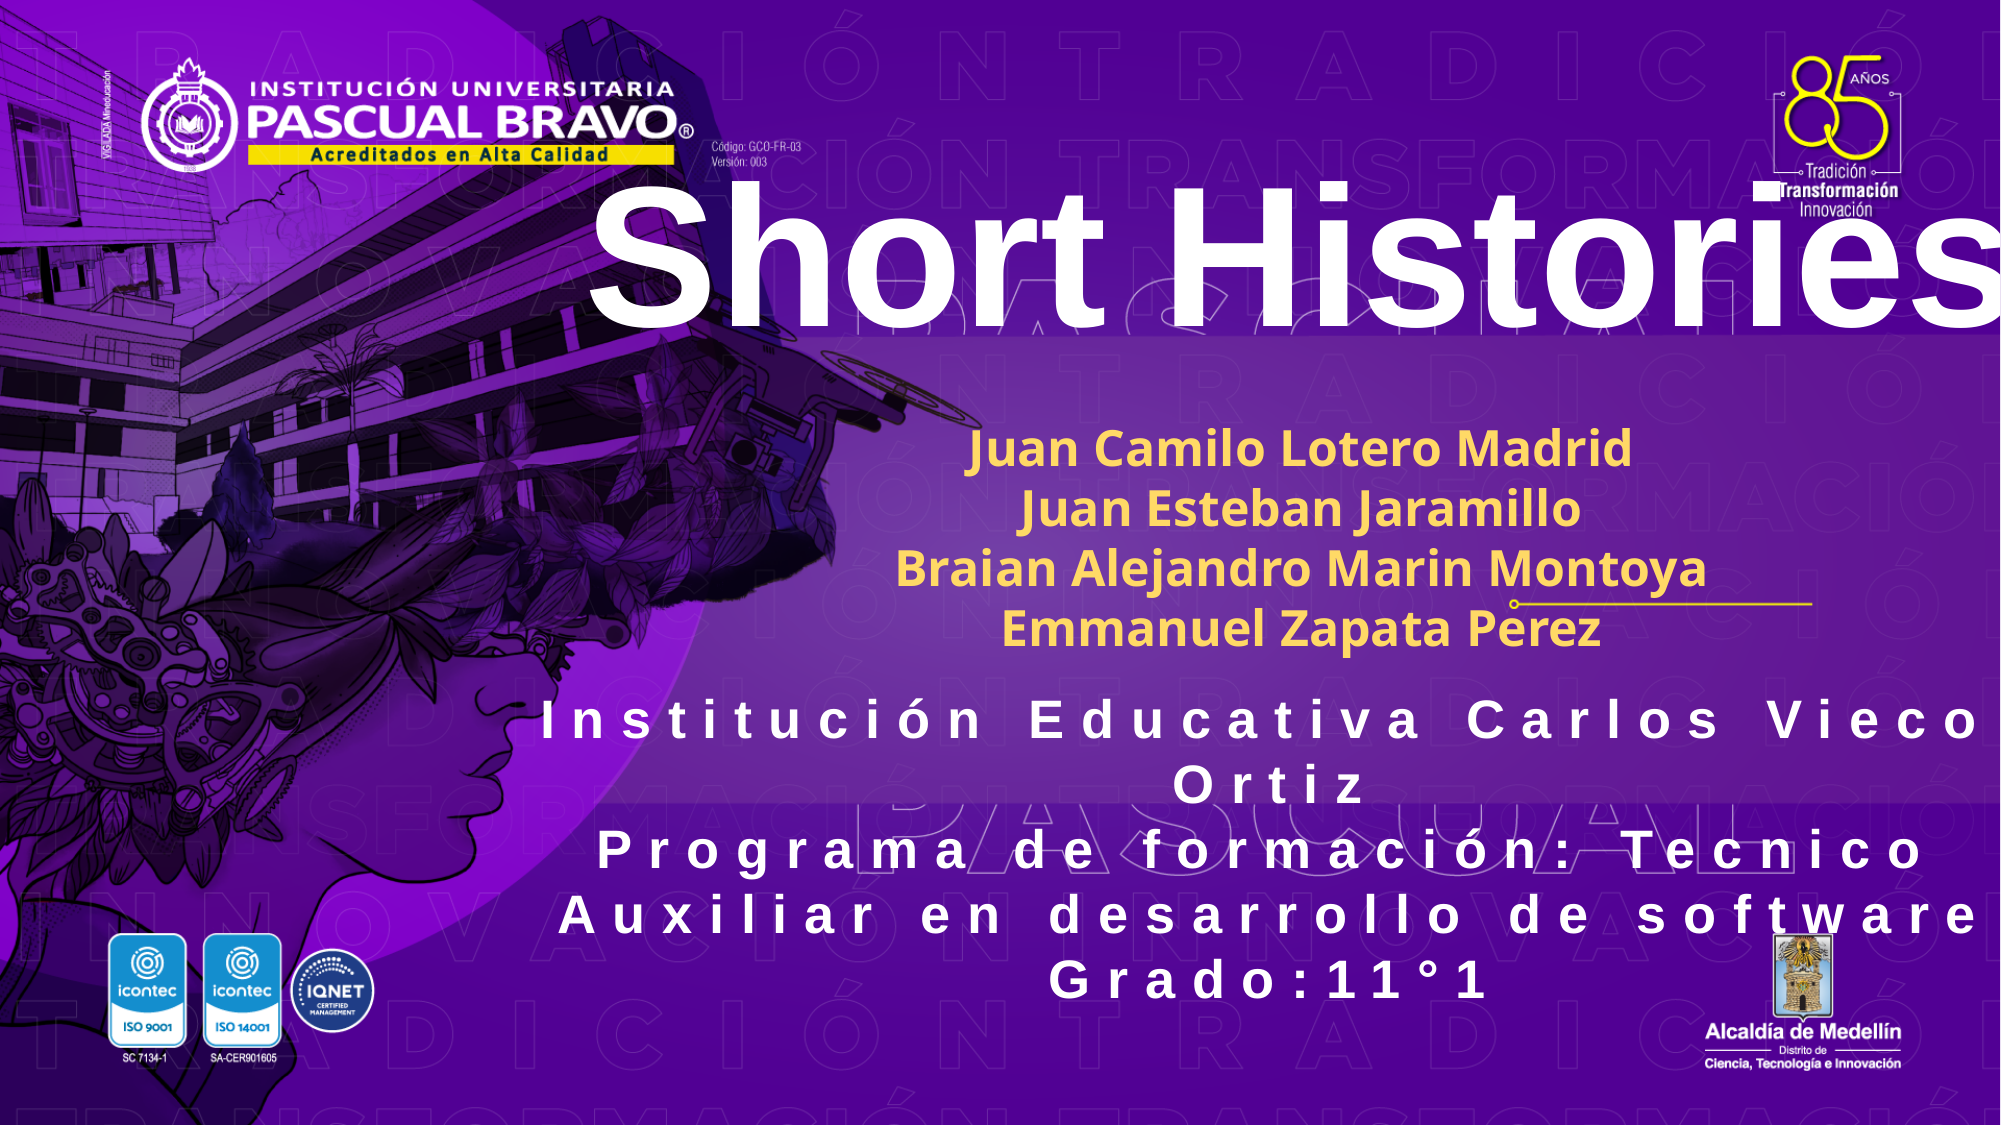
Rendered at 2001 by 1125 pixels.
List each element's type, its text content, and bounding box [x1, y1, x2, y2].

picture [0, 0, 2001, 1125]
text_box Juan Camilo Lotero Madrid Juan Esteban Jaramillo Braian Alejandro Marin Montoya Emmanuel Zapata Perez [518, 409, 2000, 665]
text_box Short Histories [543, 119, 2000, 374]
text_box Institución Educativa Carlos Vieco Ortiz Programa de formación: Tecnico Auxiliar en desarrollo de software Grado:11°1 [484, 676, 2000, 1017]
